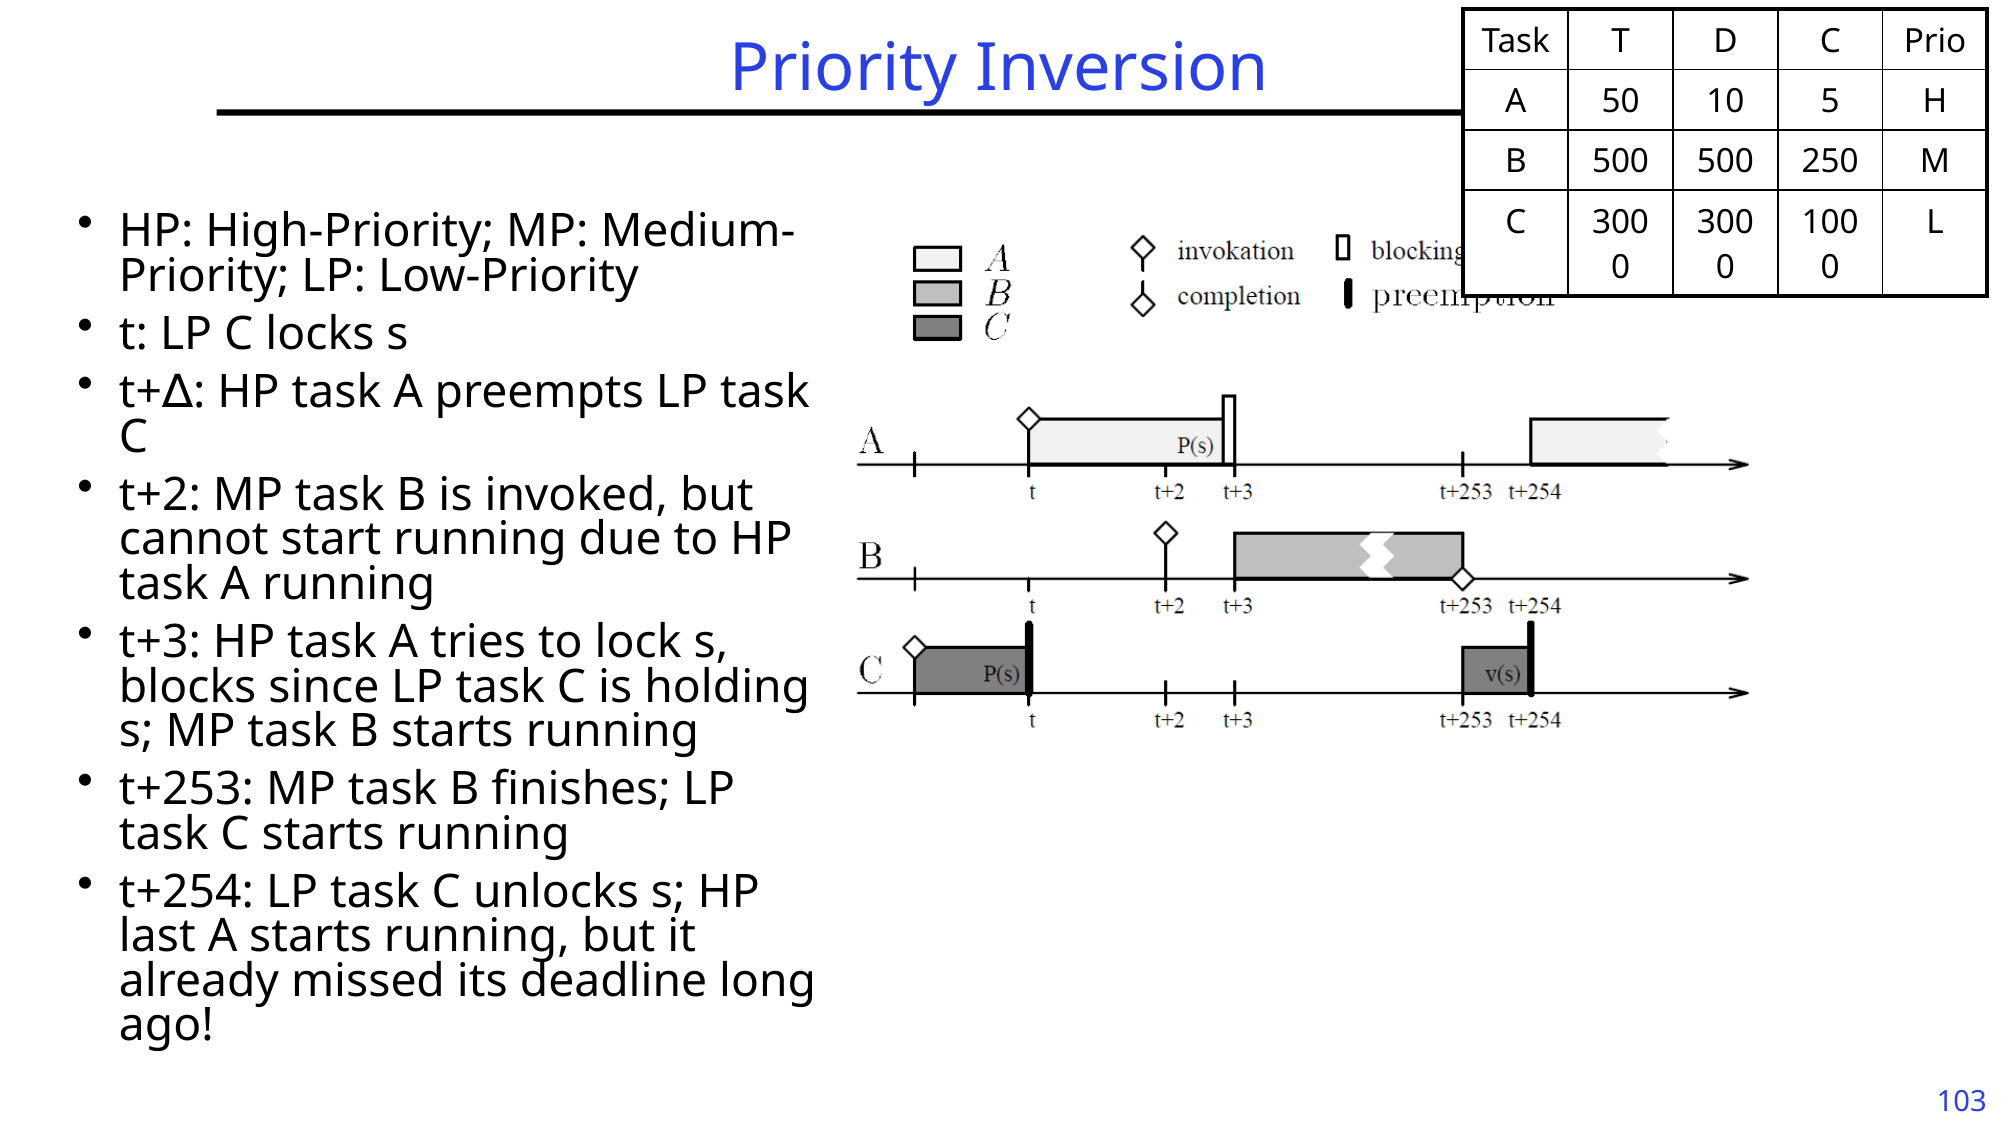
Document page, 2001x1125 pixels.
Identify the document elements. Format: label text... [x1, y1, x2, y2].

table_cell M [1883, 131, 1985, 189]
table_cell 3000 [1569, 191, 1672, 227]
title Priority Inversion [216, 24, 1461, 113]
table_cell 1000 [1779, 191, 1882, 294]
table_cell 500 [1569, 131, 1672, 189]
table_cell B [1465, 131, 1567, 189]
table_cell 50 [1569, 70, 1672, 129]
table_header Prio [1883, 11, 1985, 69]
table_cell 10 [1674, 70, 1777, 129]
table_cell A [1465, 70, 1567, 129]
table_header Task [1465, 11, 1567, 69]
table_cell 5 [1779, 70, 1882, 129]
table_header D [1674, 11, 1777, 69]
table_cell C [1465, 191, 1567, 227]
table_cell L [1883, 191, 1985, 294]
list HP: High-Priority; MP: Medium-Priority; LP: Low-Priority t: LP C locks s t+∆: HP task A preempts LP task C t+2: MP task B is invoked, but cannot start running due to HP task A running t+3: HP task A tries to lock s, blocks since LP task C is holding s; MP task B starts running t+253: MP task B finishes; LP task C starts running t+254: LP task C unlocks s; HP last A starts running, but it already missed its deadline long ago! [62, 204, 840, 1100]
table_cell 3000 [1674, 191, 1777, 294]
table_cell 500 [1674, 131, 1777, 189]
table_cell H [1883, 70, 1985, 129]
table_header C [1779, 11, 1882, 69]
table_cell 250 [1779, 131, 1882, 189]
picture [845, 228, 1751, 738]
table_header T [1569, 11, 1672, 69]
